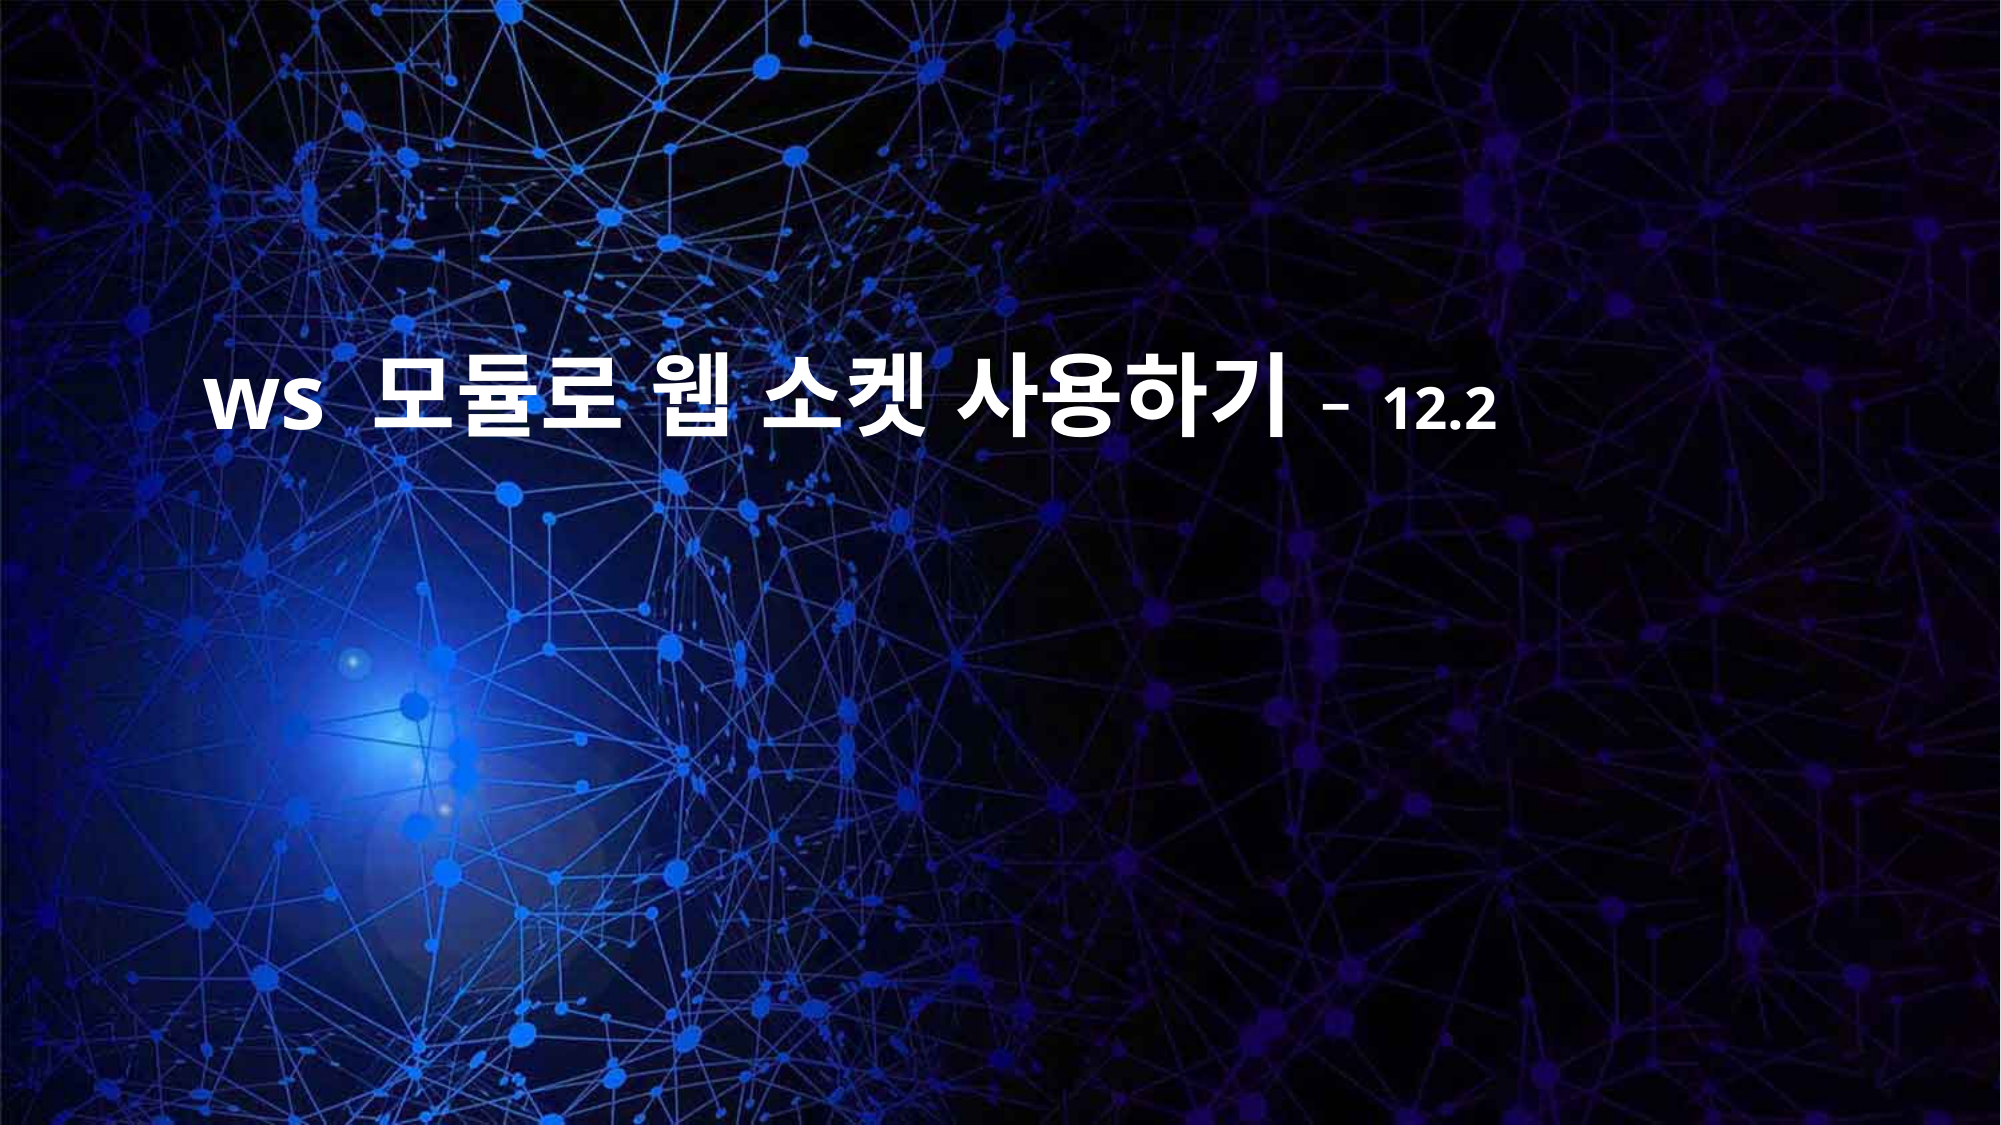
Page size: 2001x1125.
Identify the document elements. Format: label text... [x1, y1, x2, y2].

text_box ws 모듈로 웹 소켓 사용하기 – 12.2 [91, 342, 1609, 475]
picture [0, 0, 2001, 1125]
